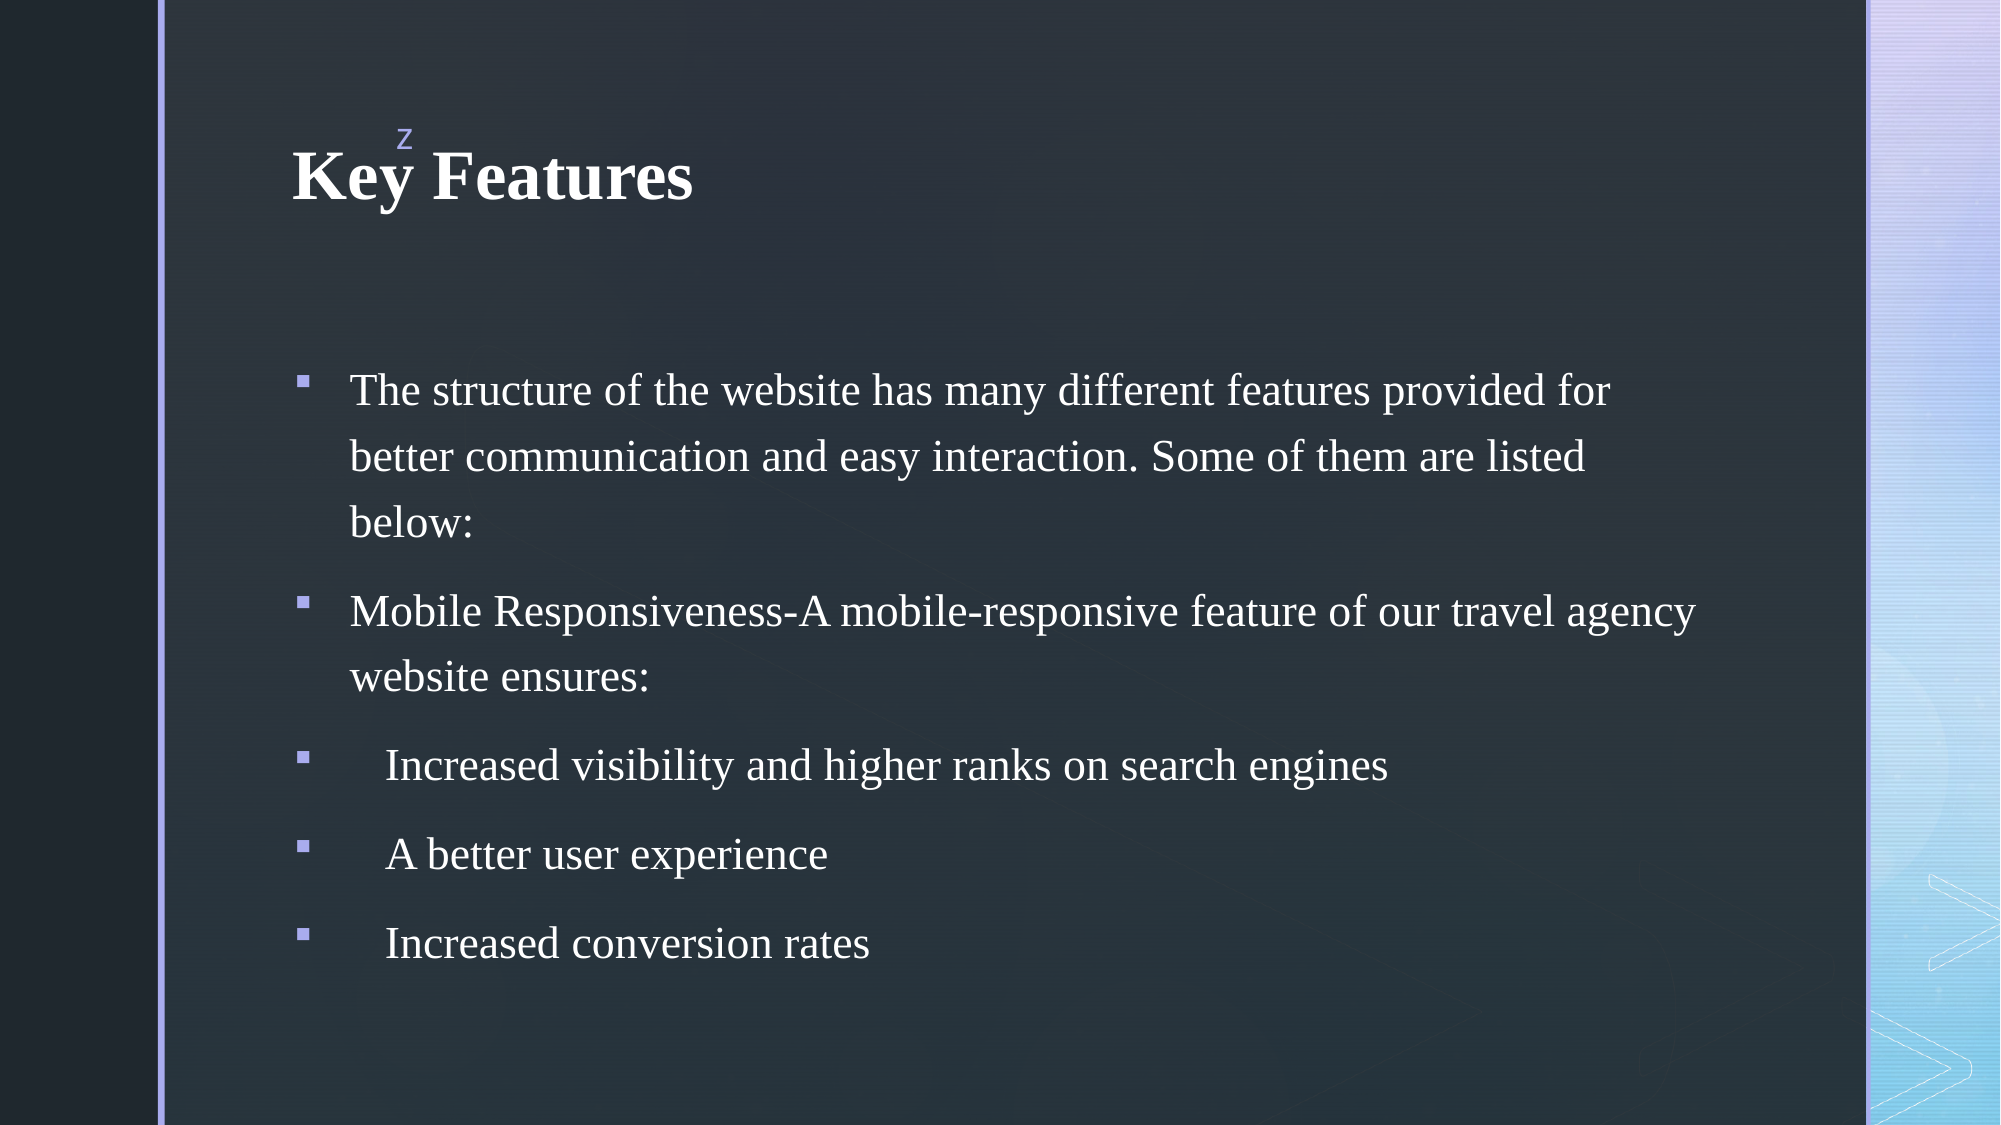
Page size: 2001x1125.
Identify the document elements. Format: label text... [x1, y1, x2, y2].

picture [1871, 0, 2001, 1125]
title Key Features [277, 130, 1584, 284]
list The structure of the website has many different features provided for better communication and easy interaction. Some of them are listed below: Mobile Responsiveness-A mobile-responsive feature of our travel agency website ensures: Increased visibility and higher ranks on search engines A better user experience Increased conversion rates [277, 284, 1734, 1032]
